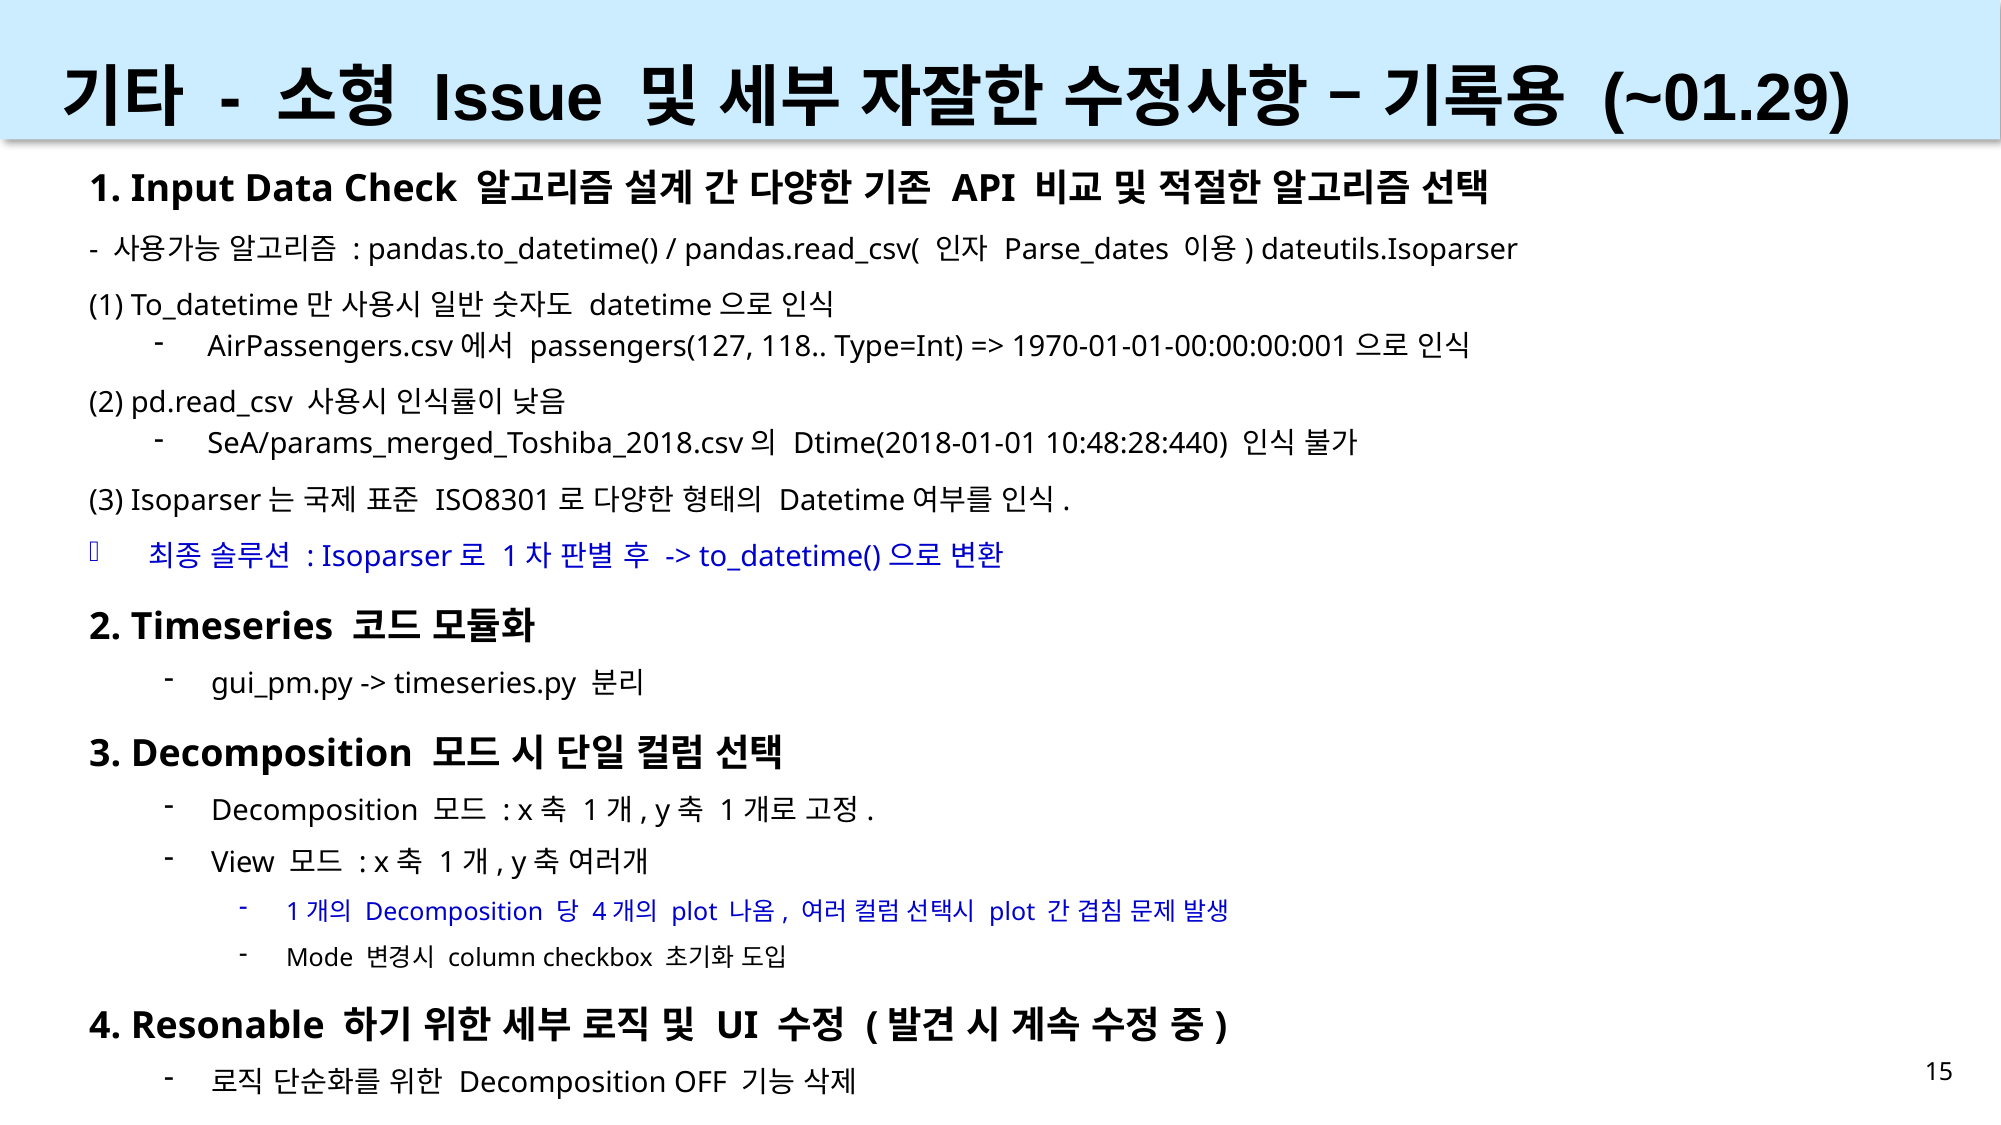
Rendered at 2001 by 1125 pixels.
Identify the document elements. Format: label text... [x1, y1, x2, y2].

list 1. Input Data Check 알고리즘 설계 간 다양한 기존 API 비교 및 적절한 알고리즘 선택 - 사용가능 알고리즘 : pandas.to_datetime() / pandas.read_csv( 인자 Parse_dates 이용) dateutils.Isoparser (1) To_datetime만 사용시 일반 숫자도 datetime으로 인식 AirPassengers.csv에서 passengers(127, 118.. Type=Int) => 1970-01-01-00:00:00:001으로 인식 (2) pd.read_csv 사용시 인식률이 낮음 SeA/params_merged_Toshiba_2018.csv의 Dtime(2018-01-01 10:48:28:440) 인식 불가 (3) Isoparser는 국제 표준 ISO8301로 다양한 형태의 Datetime여부를 인식. 최종 솔루션 : Isoparser로 1차 판별 후 -> to_datetime()으로 변환 2. Timeseries 코드 모듈화 gui_pm.py -> timeseries.py 분리 3. Decomposition 모드 시 단일 컬럼 선택 Decomposition 모드 : x축 1개, y축 1개로 고정. View 모드 : x축 1개, y축 여러개 1개의 Decomposition 당 4개의 plot 나옴, 여러 컬럼 선택시 plot 간 겹침 문제 발생 Mode 변경시 column checkbox 초기화 도입 4. Resonable 하기 위한 세부 로직 및 UI 수정 (발견 시 계속 수정 중) 로직 단순화를 위한 Decomposition OFF 기능 삭제 [74, 156, 1811, 1106]
text_box 기타 - 소형 Issue 및 세부 자잘한 수정사항 – 기록용 (~01.29) [46, 6, 1915, 150]
slide_number 15 [1811, 1042, 1969, 1103]
